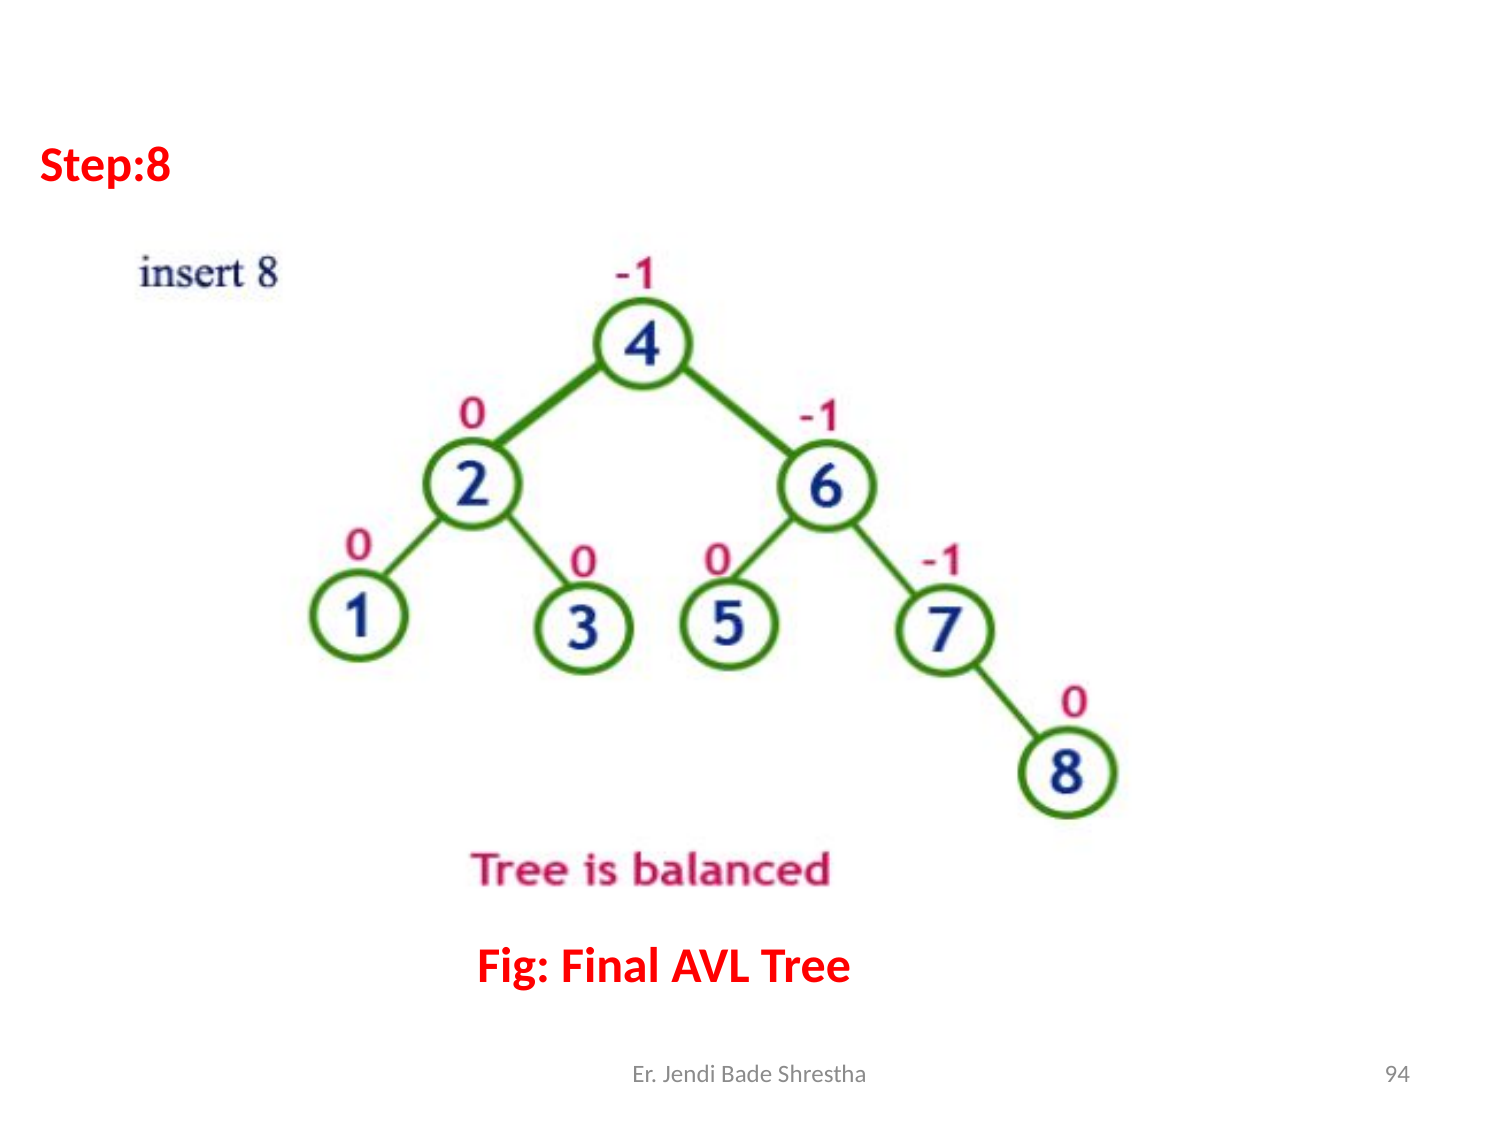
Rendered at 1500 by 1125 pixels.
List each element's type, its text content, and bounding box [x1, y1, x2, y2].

text_box Fig: Final AVL Tree [462, 944, 1025, 1000]
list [99, 199, 1224, 936]
footer Er. Jendi Bade Shrestha [512, 1042, 988, 1103]
text_box Step:8 [24, 124, 588, 199]
slide_number 94 [1074, 1042, 1425, 1103]
